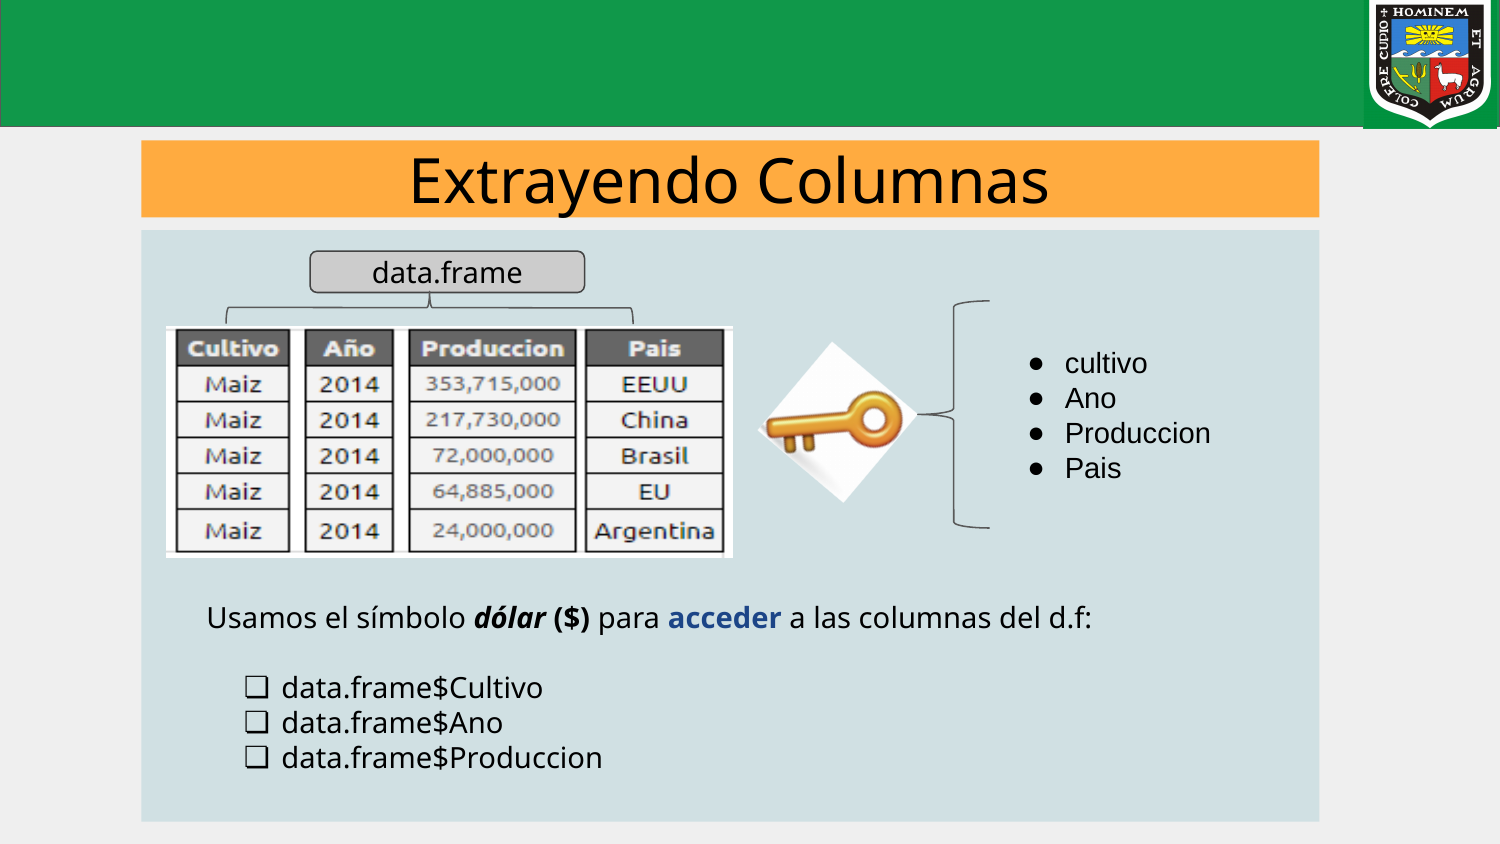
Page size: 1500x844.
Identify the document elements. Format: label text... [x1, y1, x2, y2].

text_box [166, 250, 734, 558]
picture [759, 343, 917, 502]
text_box [917, 300, 990, 529]
text_box cultivo Ano Produccion Pais [990, 329, 1272, 504]
text_box [141, 230, 1320, 822]
picture [1363, 0, 1497, 129]
text_box Extrayendo Columnas [141, 140, 1320, 218]
text_box Usamos el símbolo dólar ($) para acceder a las columnas del d.f: data.frame$Cultivo data.frame$Ano data.frame$Produccion [191, 584, 1255, 812]
text_box [0, 0, 1357, 127]
